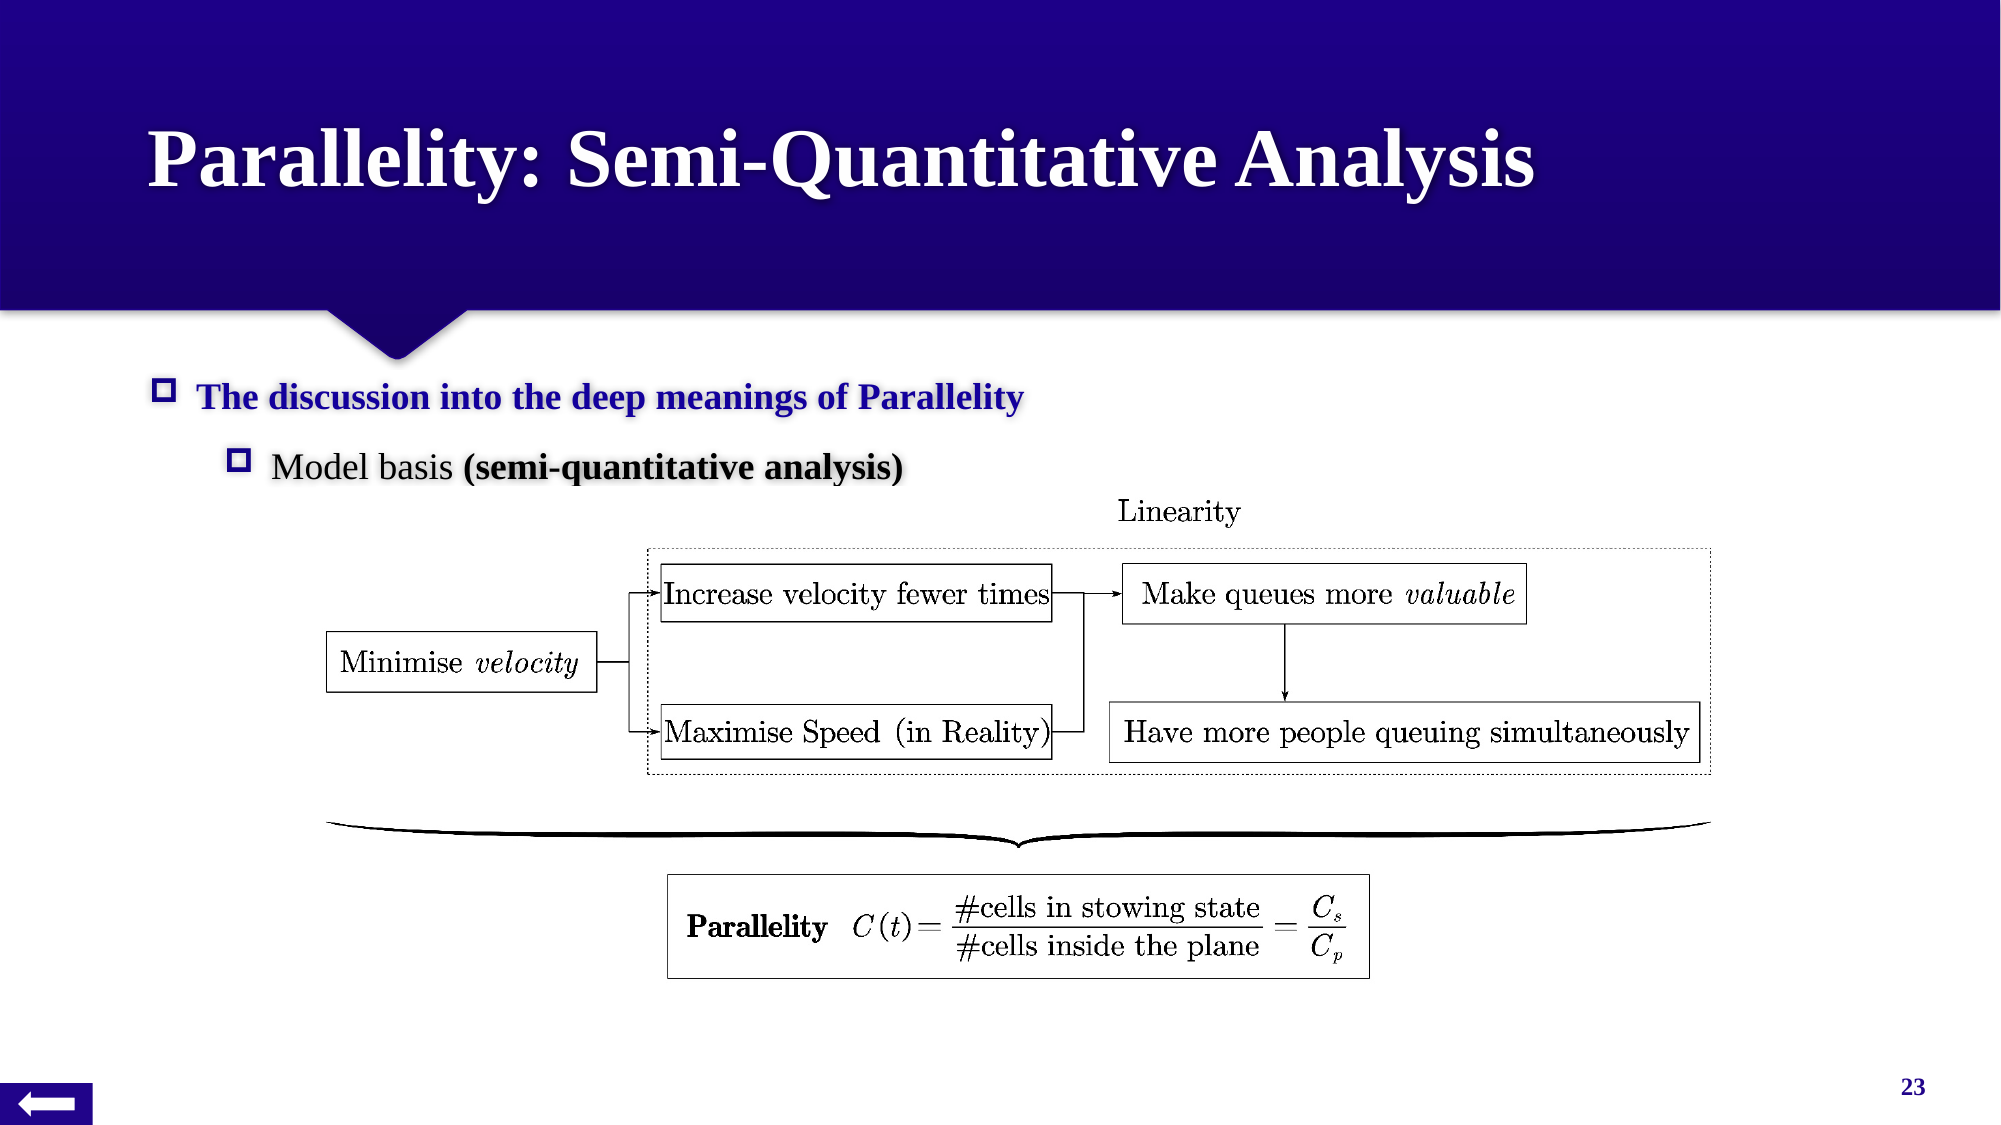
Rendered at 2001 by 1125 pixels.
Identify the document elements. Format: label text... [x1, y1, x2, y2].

title Parallelity: Semi-Quantitative Analysis [132, 73, 1868, 233]
text_box [0, 1081, 95, 1125]
text_box 23 [1885, 1062, 2000, 1108]
list The discussion into the deep meanings of Parallelity Model basis (semi-quantitative analysis) [134, 364, 1866, 962]
picture [316, 486, 1743, 987]
